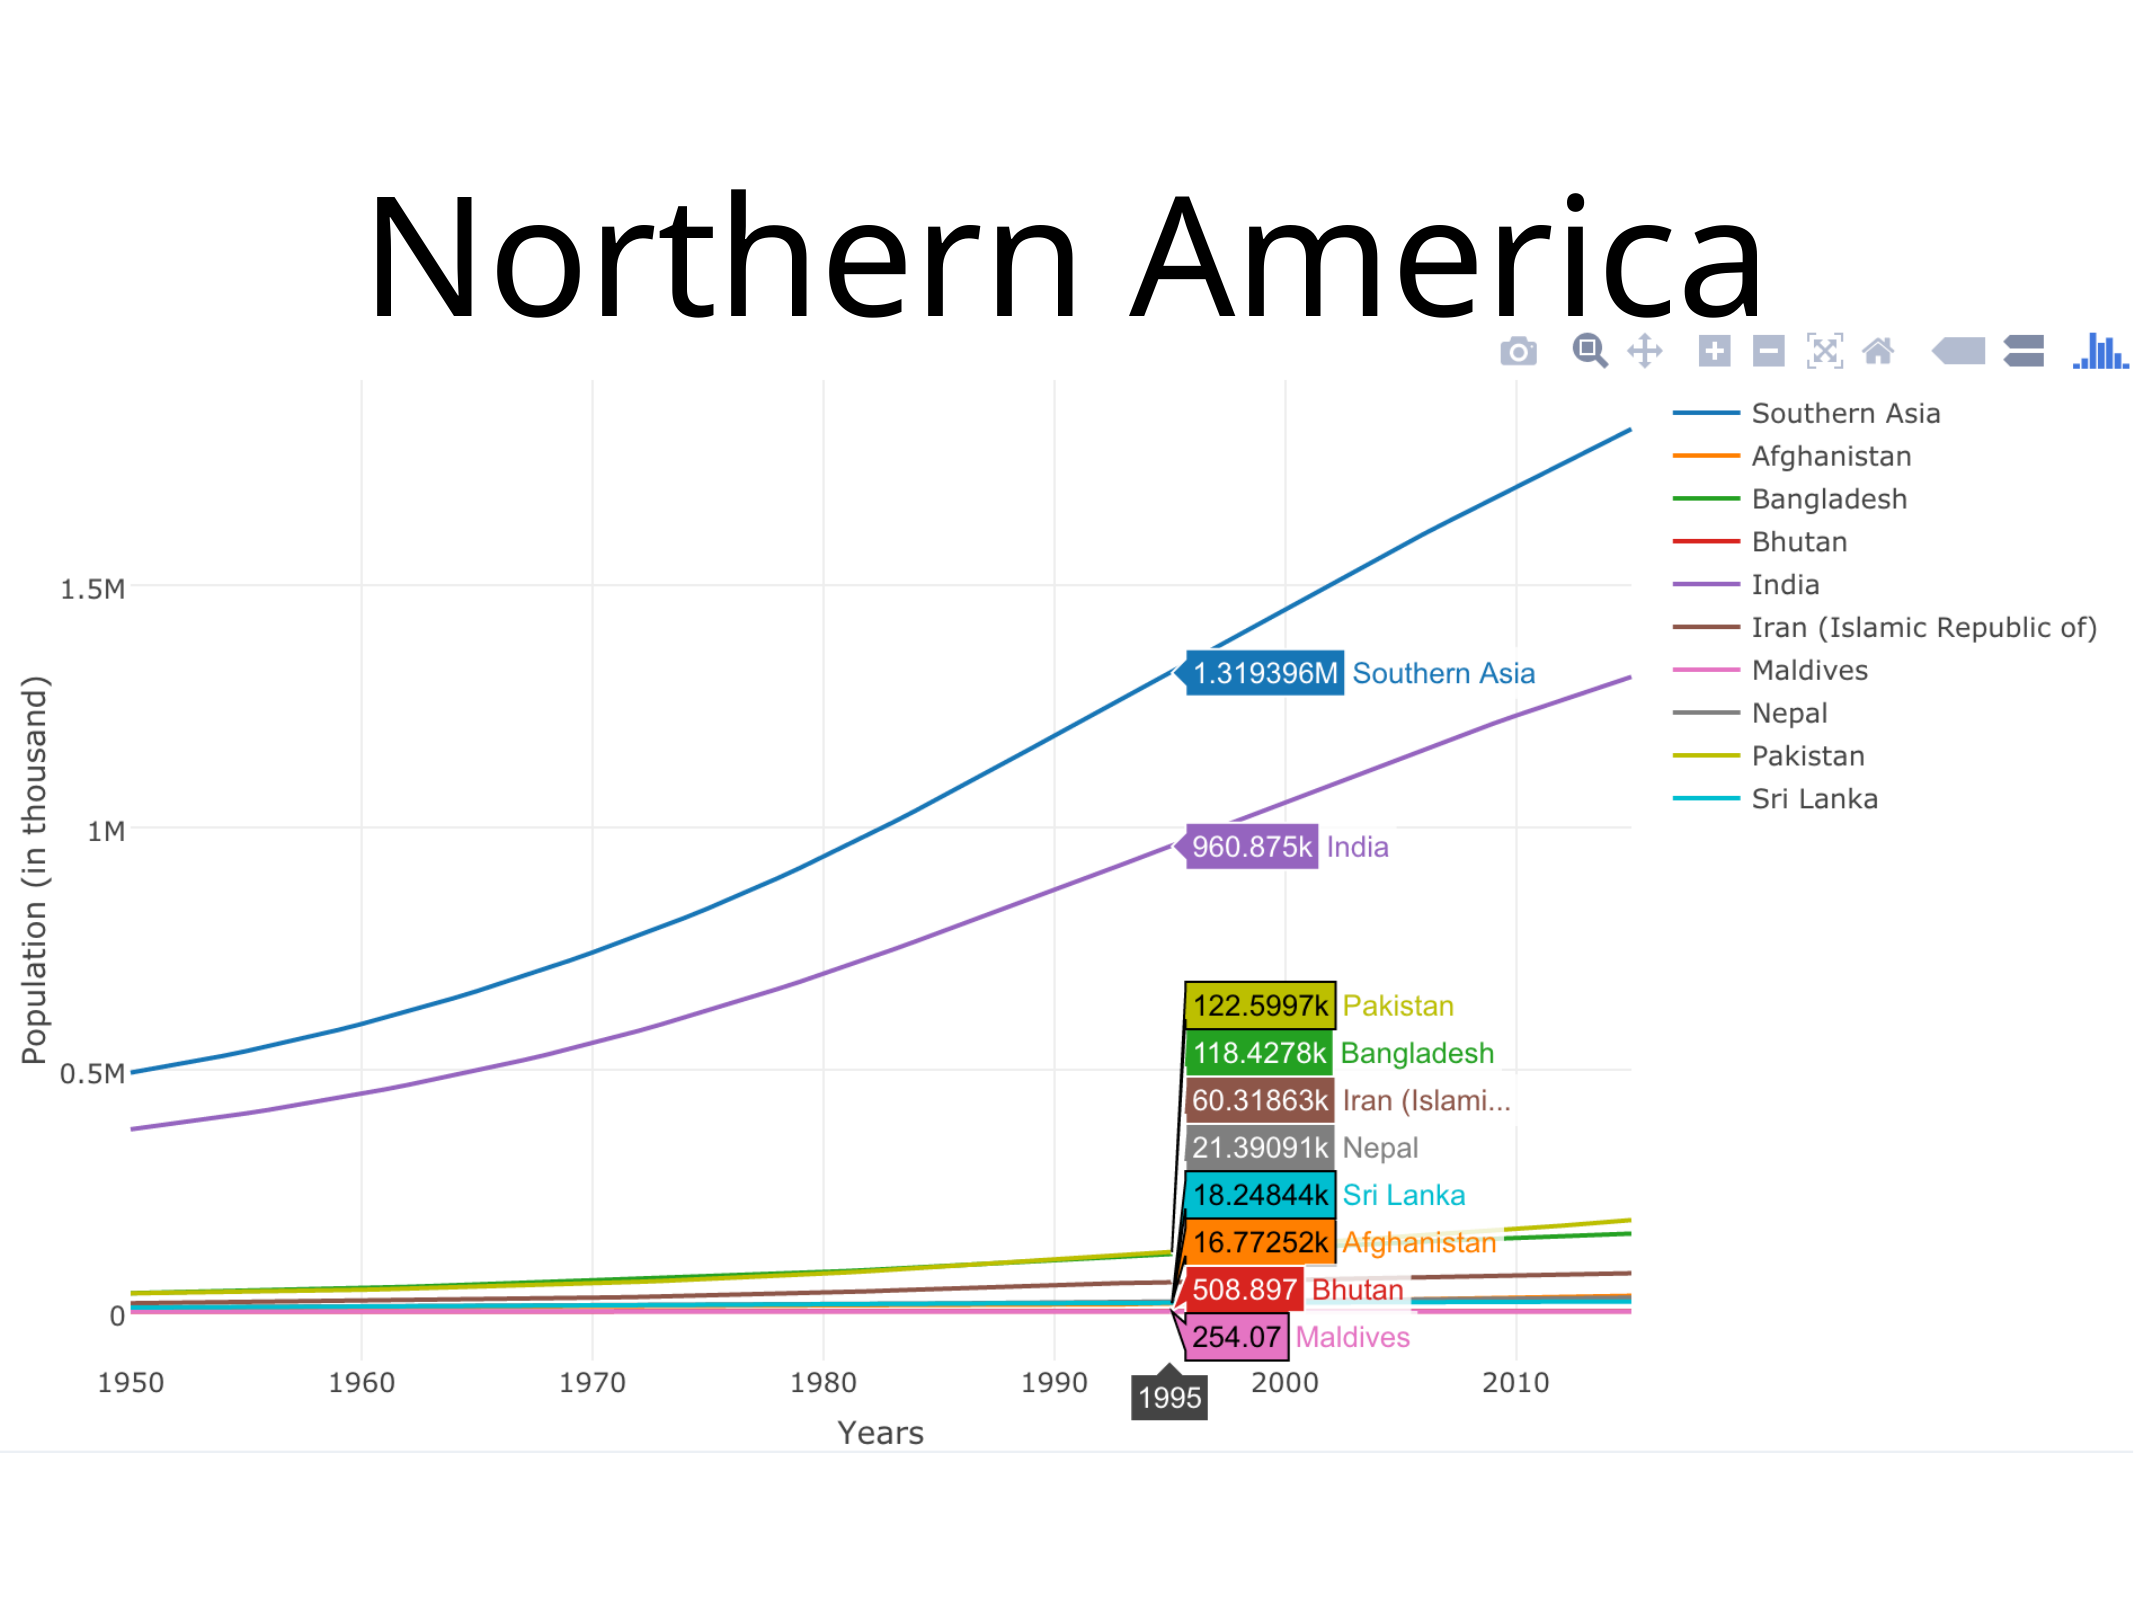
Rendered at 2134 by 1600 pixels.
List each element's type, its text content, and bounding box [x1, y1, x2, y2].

title Northern America [155, 72, 1978, 319]
picture [0, 326, 2134, 1453]
